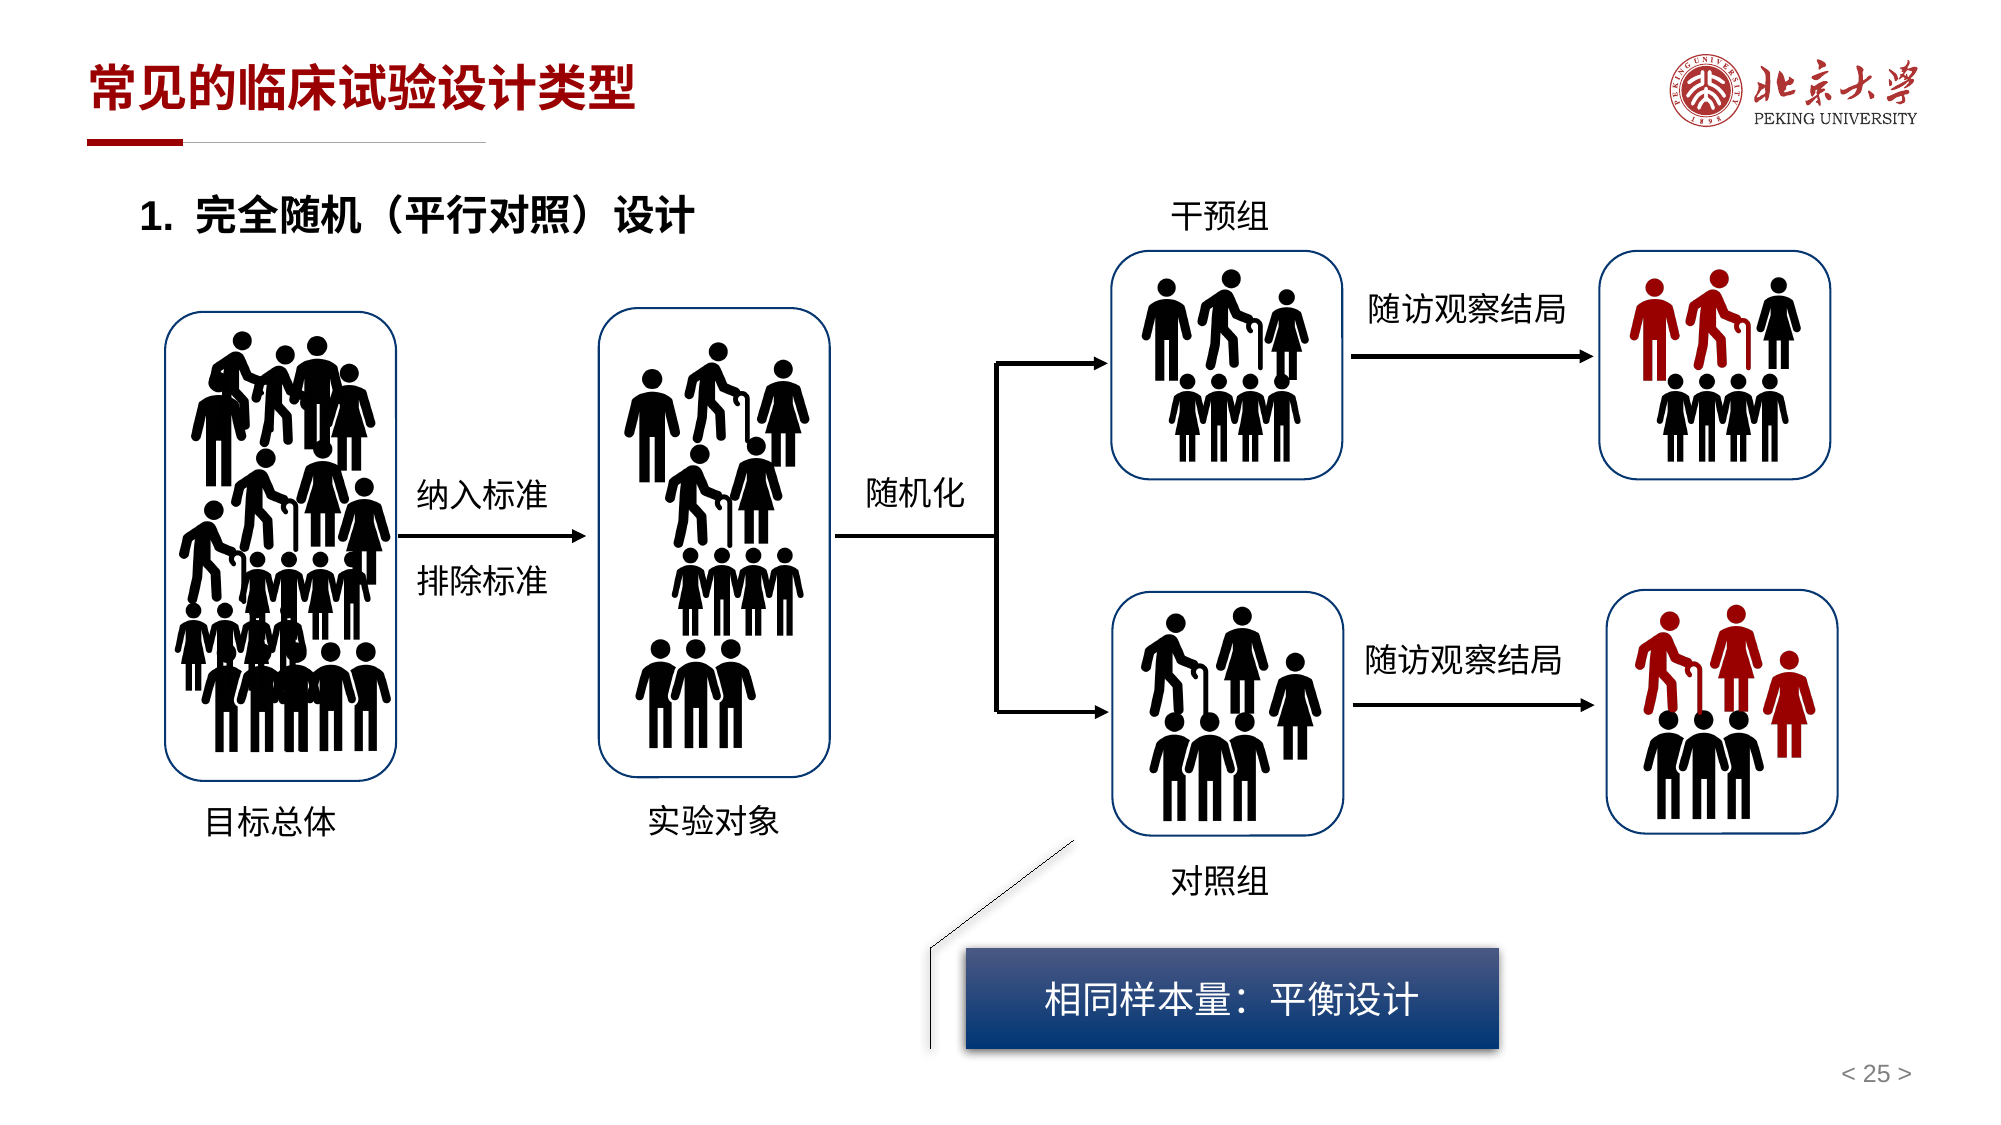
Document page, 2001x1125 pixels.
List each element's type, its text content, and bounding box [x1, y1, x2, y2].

slide_number < 25 > [1477, 1048, 1928, 1097]
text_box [154, 187, 1846, 909]
text_box 1. 完全随机（平行对照）设计 [124, 180, 860, 246]
text_box 相同样本量：平衡设计 [966, 948, 1499, 1049]
title 常见的临床试验设计类型 [72, 39, 1559, 142]
